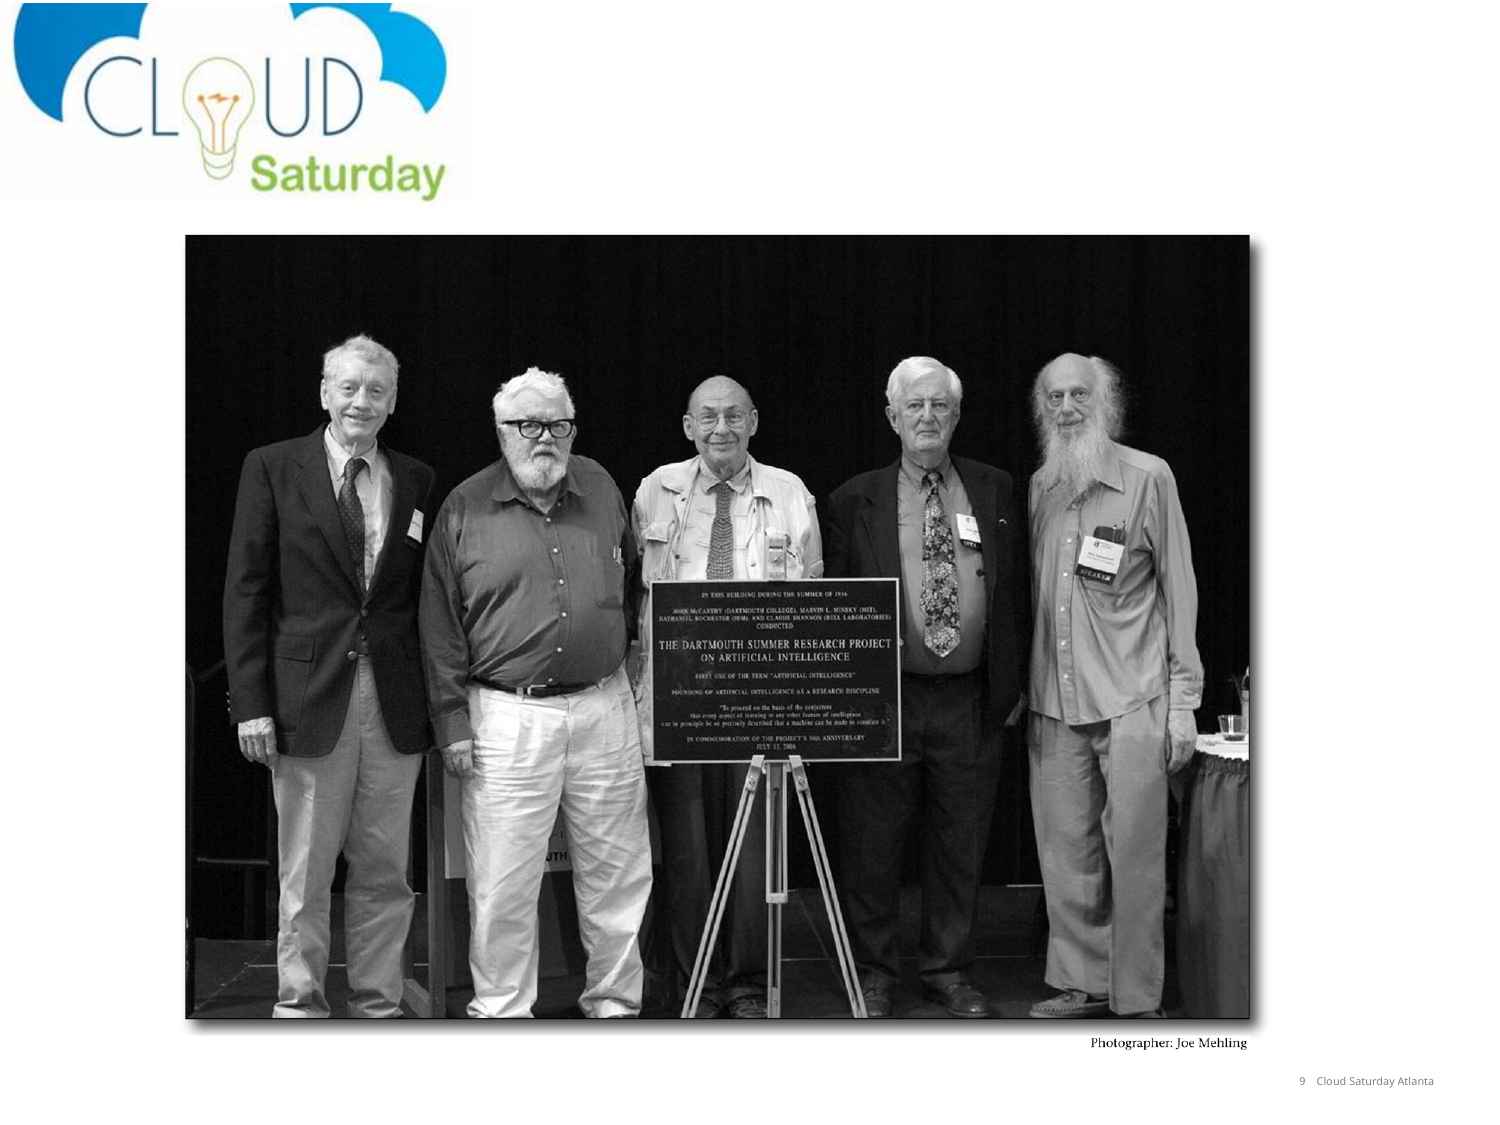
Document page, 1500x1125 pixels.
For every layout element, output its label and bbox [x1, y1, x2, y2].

picture [174, 224, 1280, 1051]
picture [0, 3, 475, 205]
